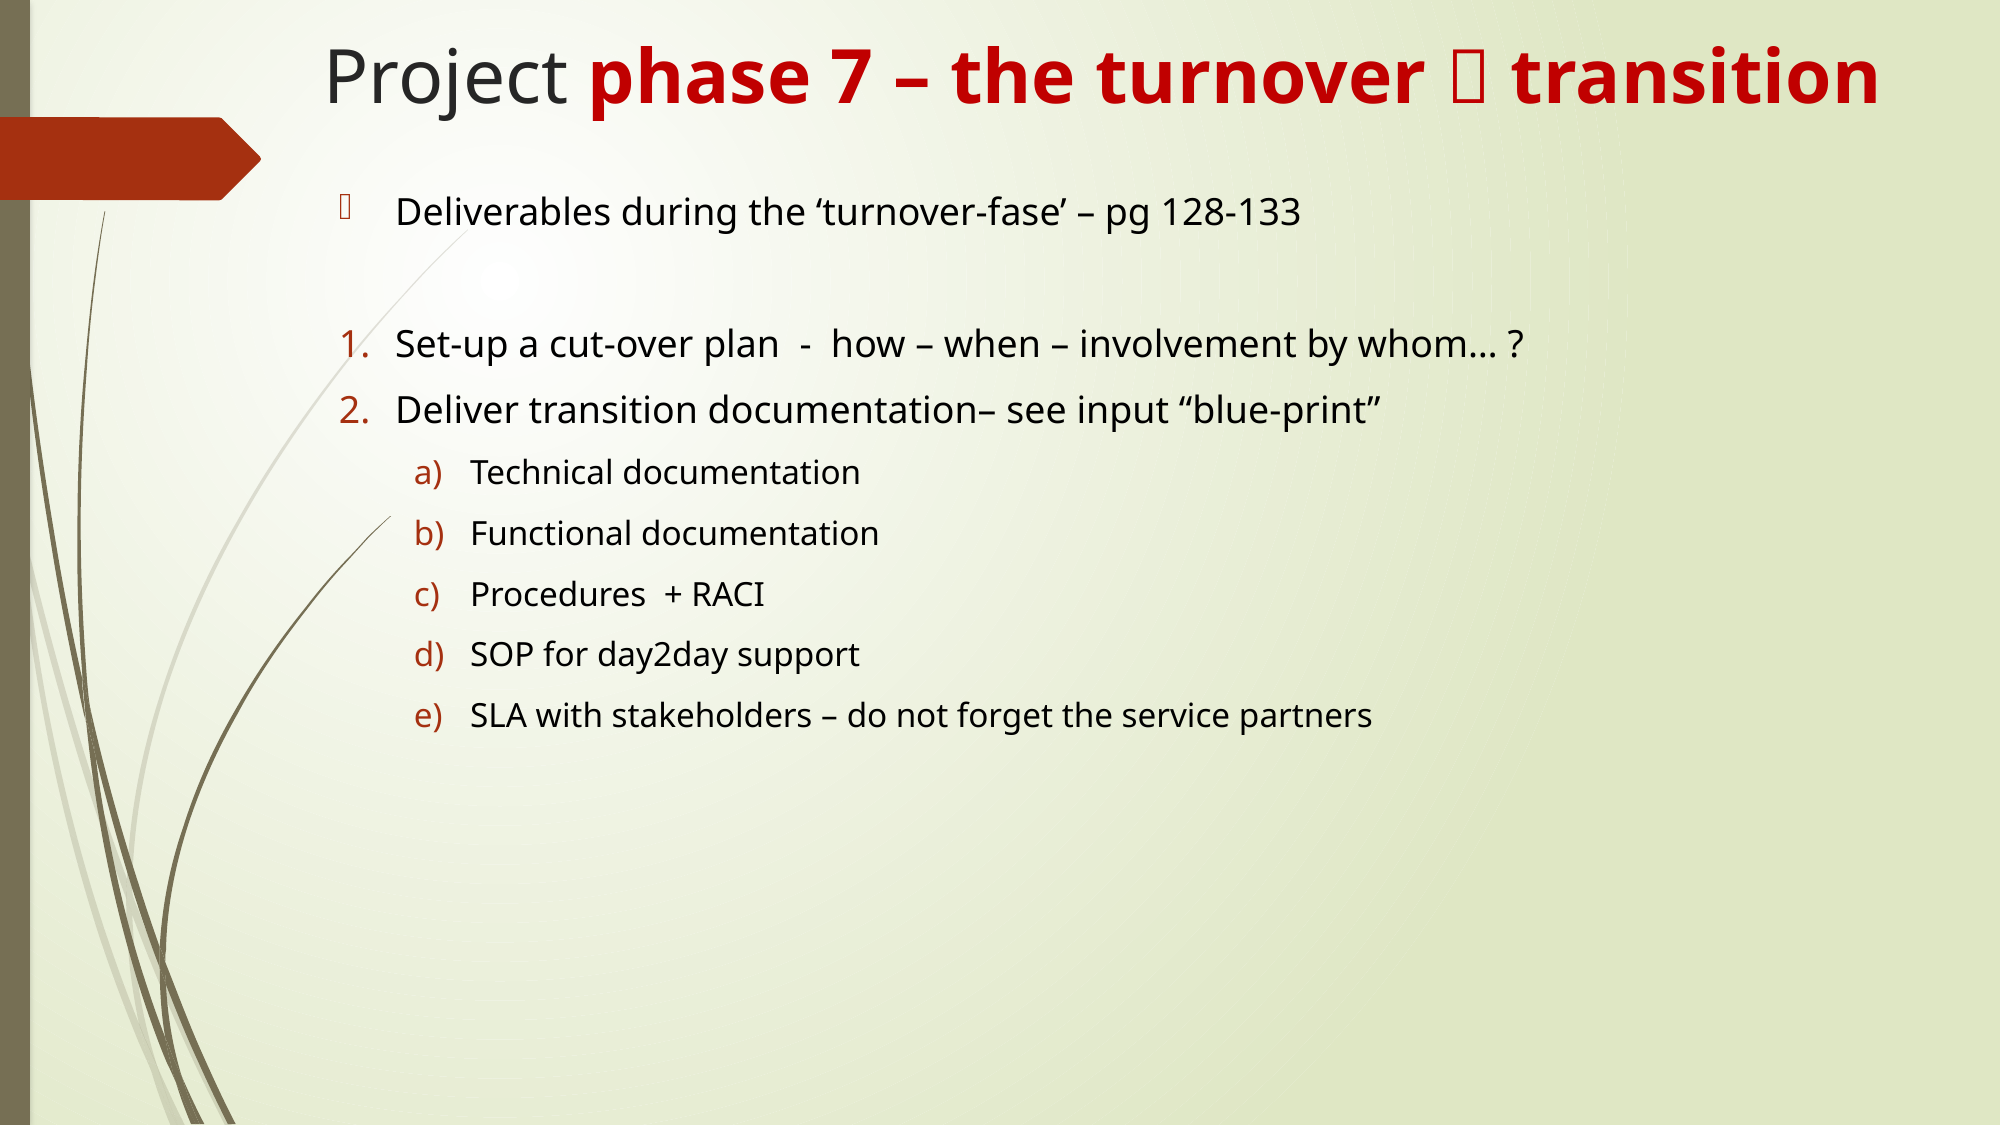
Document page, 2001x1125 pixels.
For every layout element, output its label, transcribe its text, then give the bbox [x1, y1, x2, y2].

list Deliverables during the ‘turnover-fase’ – pg 128-133 Set-up a cut-over plan - how – when – involvement by whom… ? Deliver transition documentation– see input “blue-print” Technical documentation Functional documentation Procedures + RACI SOP for day2day support SLA with stakeholders – do not forget the service partners [323, 180, 1838, 1073]
title Project phase 7 – the turnover  transition [308, 21, 1974, 157]
